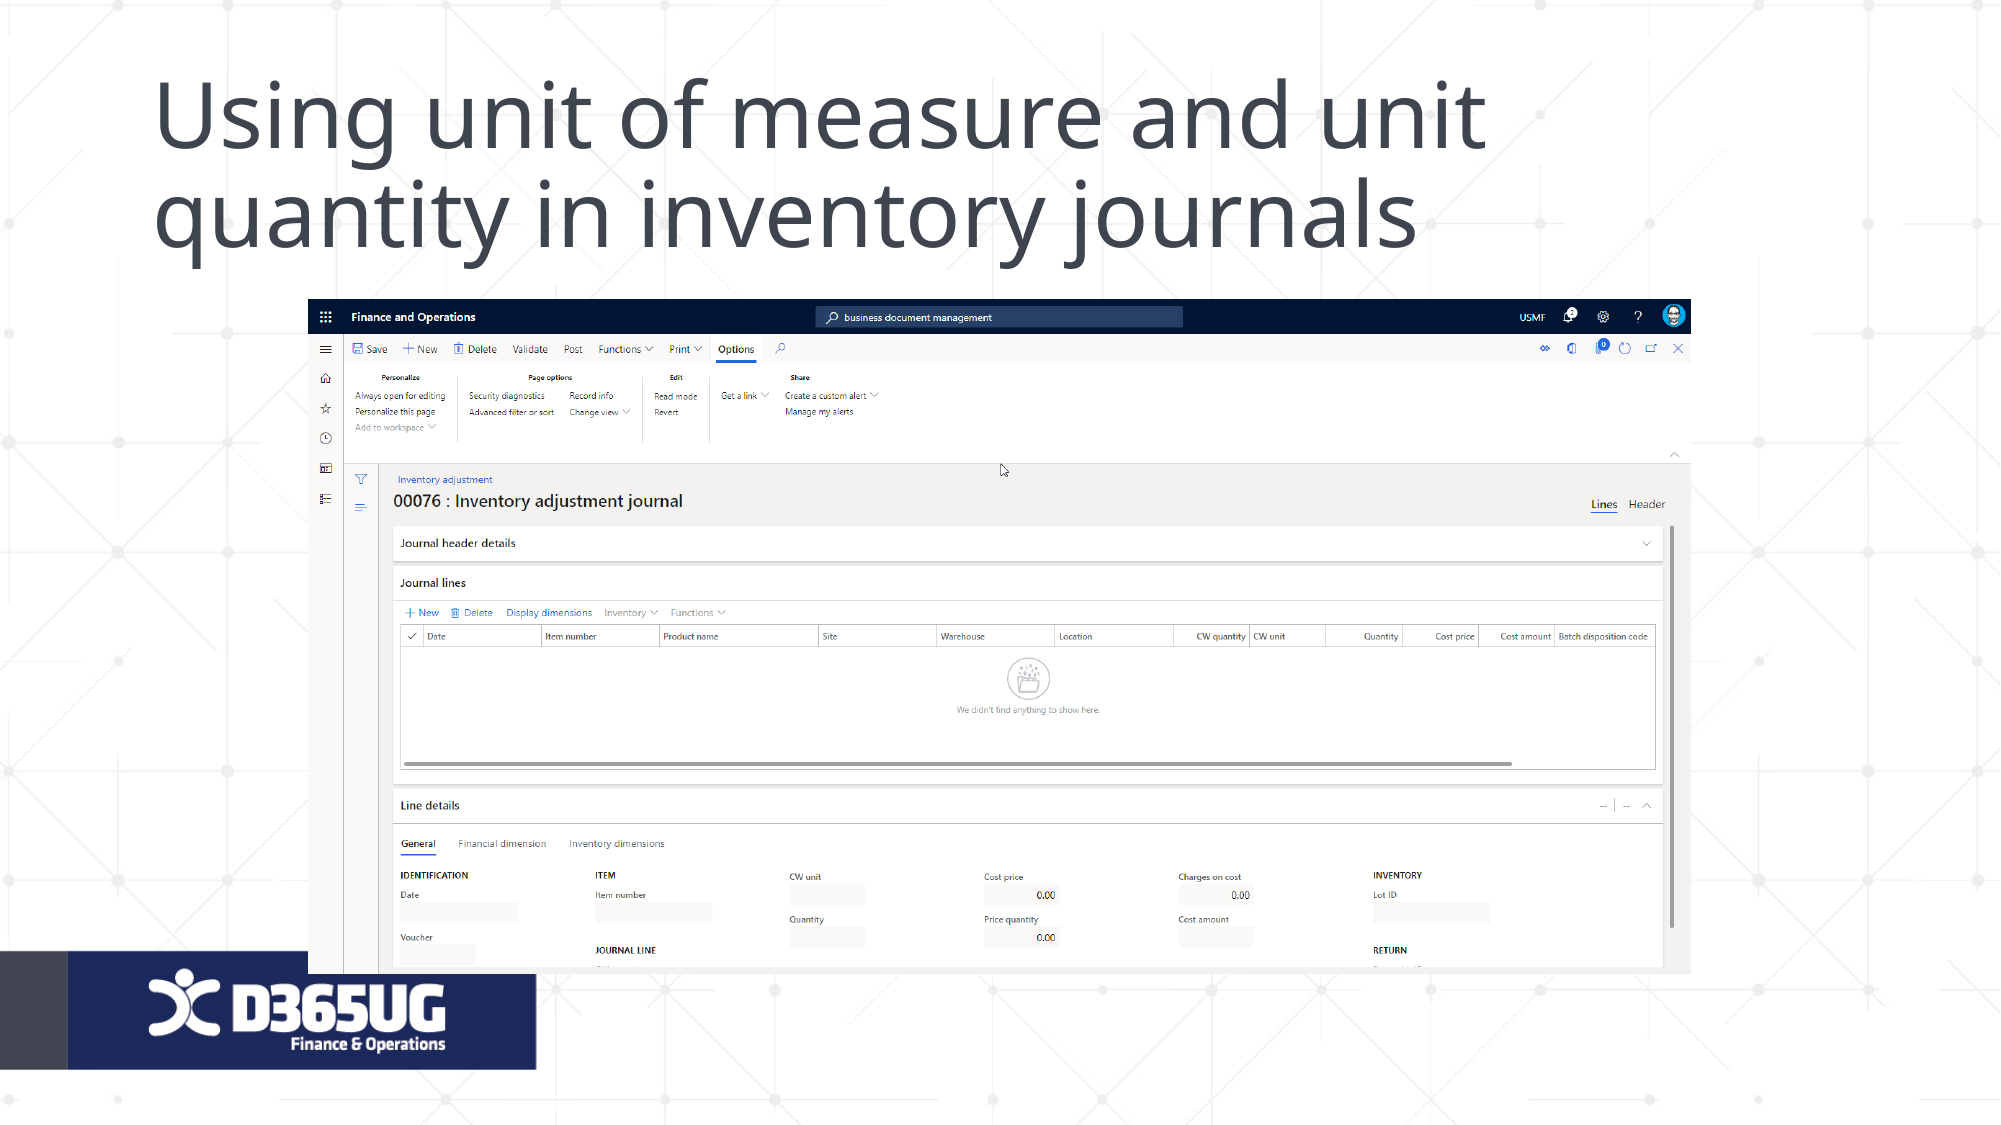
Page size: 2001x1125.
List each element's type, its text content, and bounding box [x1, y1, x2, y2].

picture [0, 0, 2001, 1125]
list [308, 299, 1692, 974]
title Using unit of measure and unit quantity in inventory journals [137, 59, 1863, 278]
